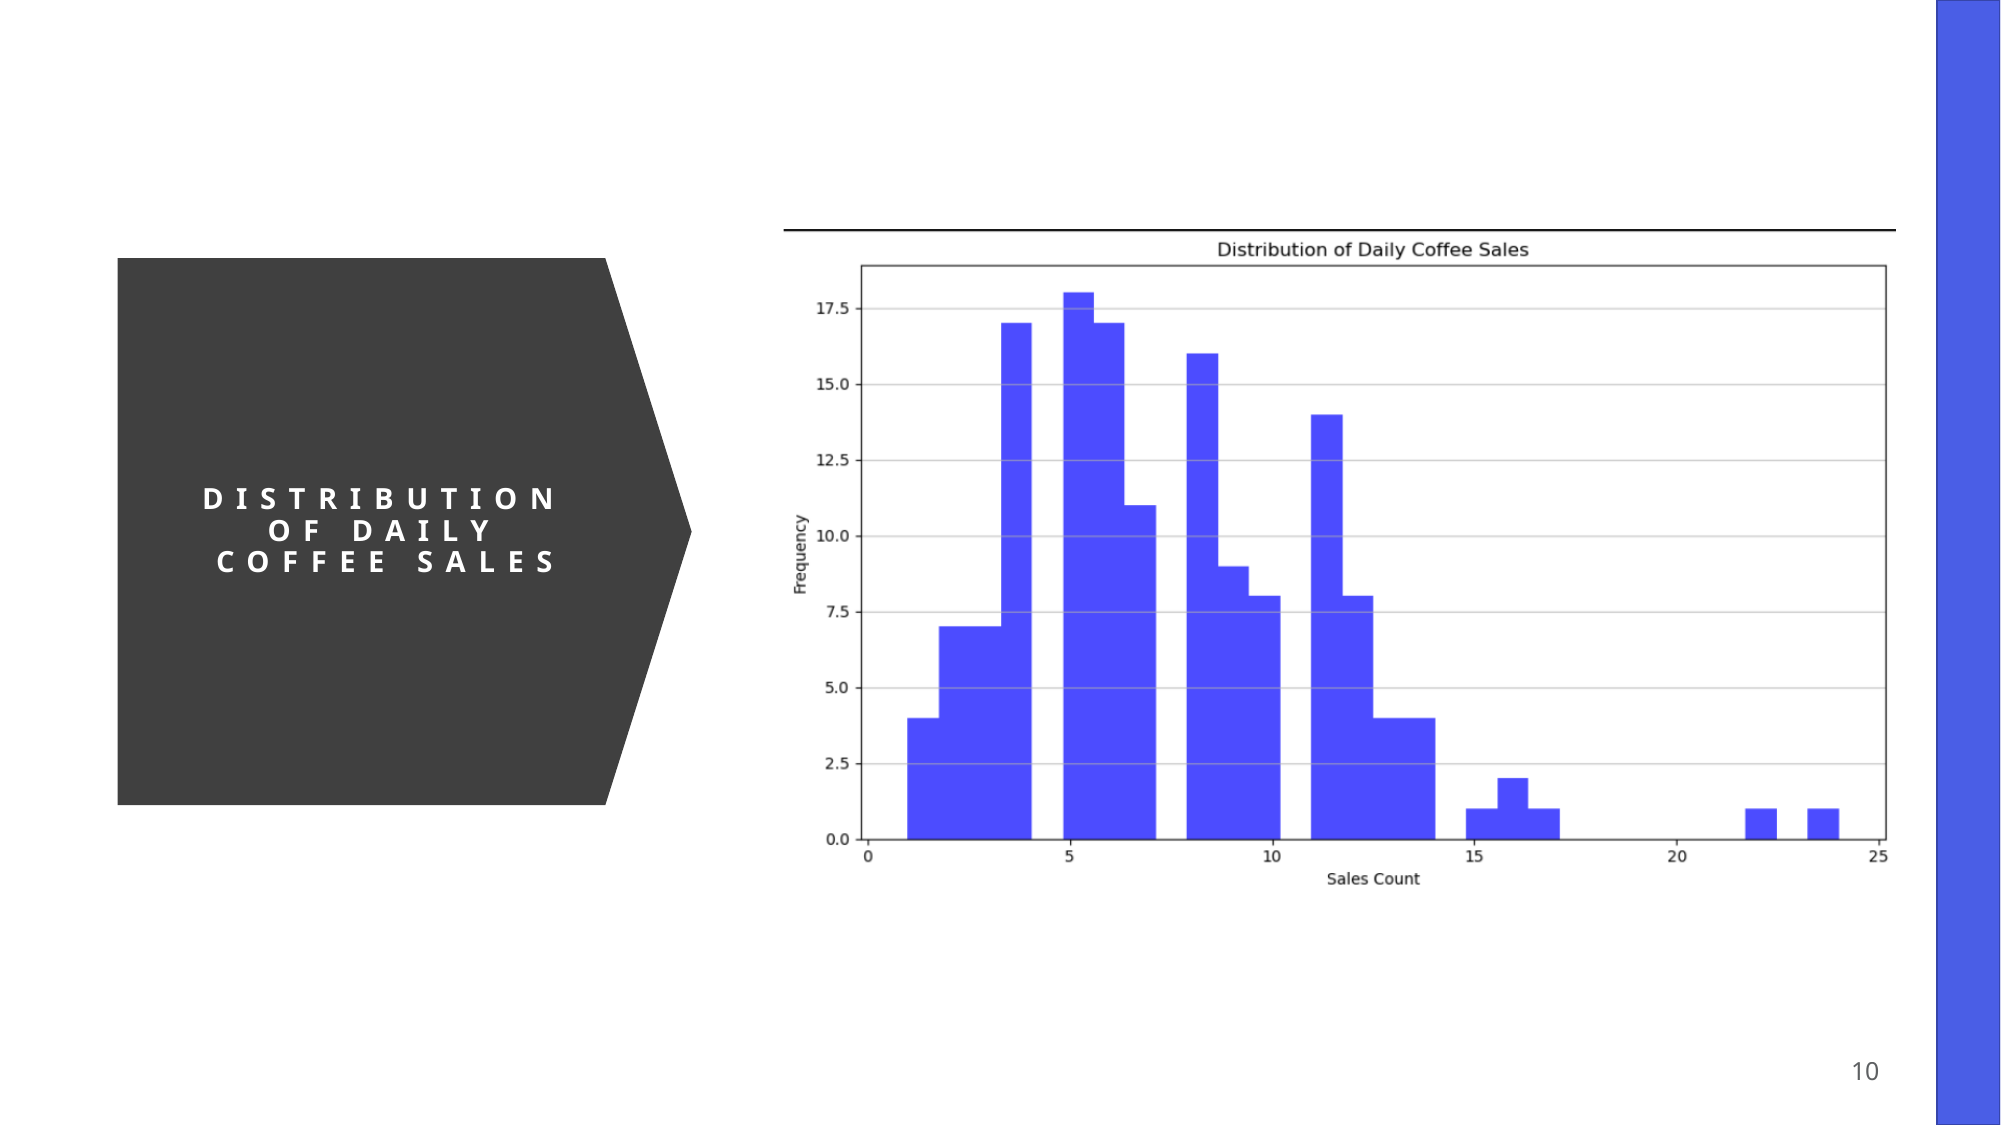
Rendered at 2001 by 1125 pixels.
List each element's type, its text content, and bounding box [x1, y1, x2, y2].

slide_number 10 [1810, 1042, 1895, 1103]
title Distribution of daily coffee sales [168, 322, 601, 741]
text_box [116, 257, 693, 807]
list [783, 229, 1896, 896]
